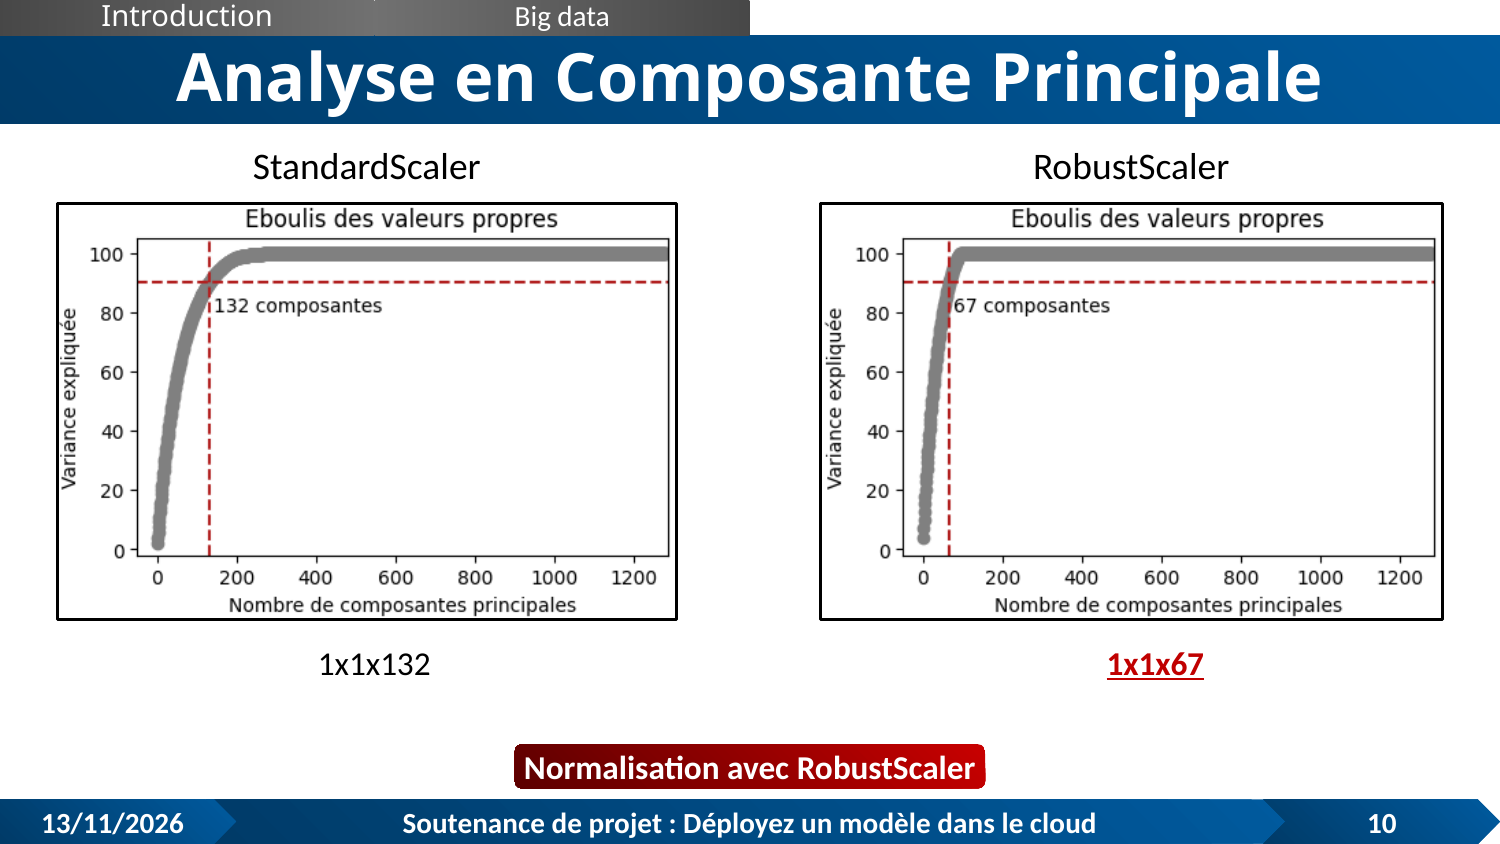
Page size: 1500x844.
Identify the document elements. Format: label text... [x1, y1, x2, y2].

picture [58, 204, 675, 619]
text_box Introduction [0, 0, 375, 36]
title Analyse en Composante Principale [0, 35, 1500, 124]
text_box 1x1x67 [1066, 641, 1244, 682]
text_box Big data [375, 0, 750, 36]
text_box StandardScaler [219, 141, 515, 187]
text_box RobustScaler [983, 141, 1279, 187]
text_box 1x1x132 [285, 641, 463, 682]
text_box Normalisation avec RobustScaler [514, 744, 986, 789]
picture [822, 204, 1441, 619]
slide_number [0, 799, 237, 844]
slide_number 10 [1263, 799, 1500, 844]
